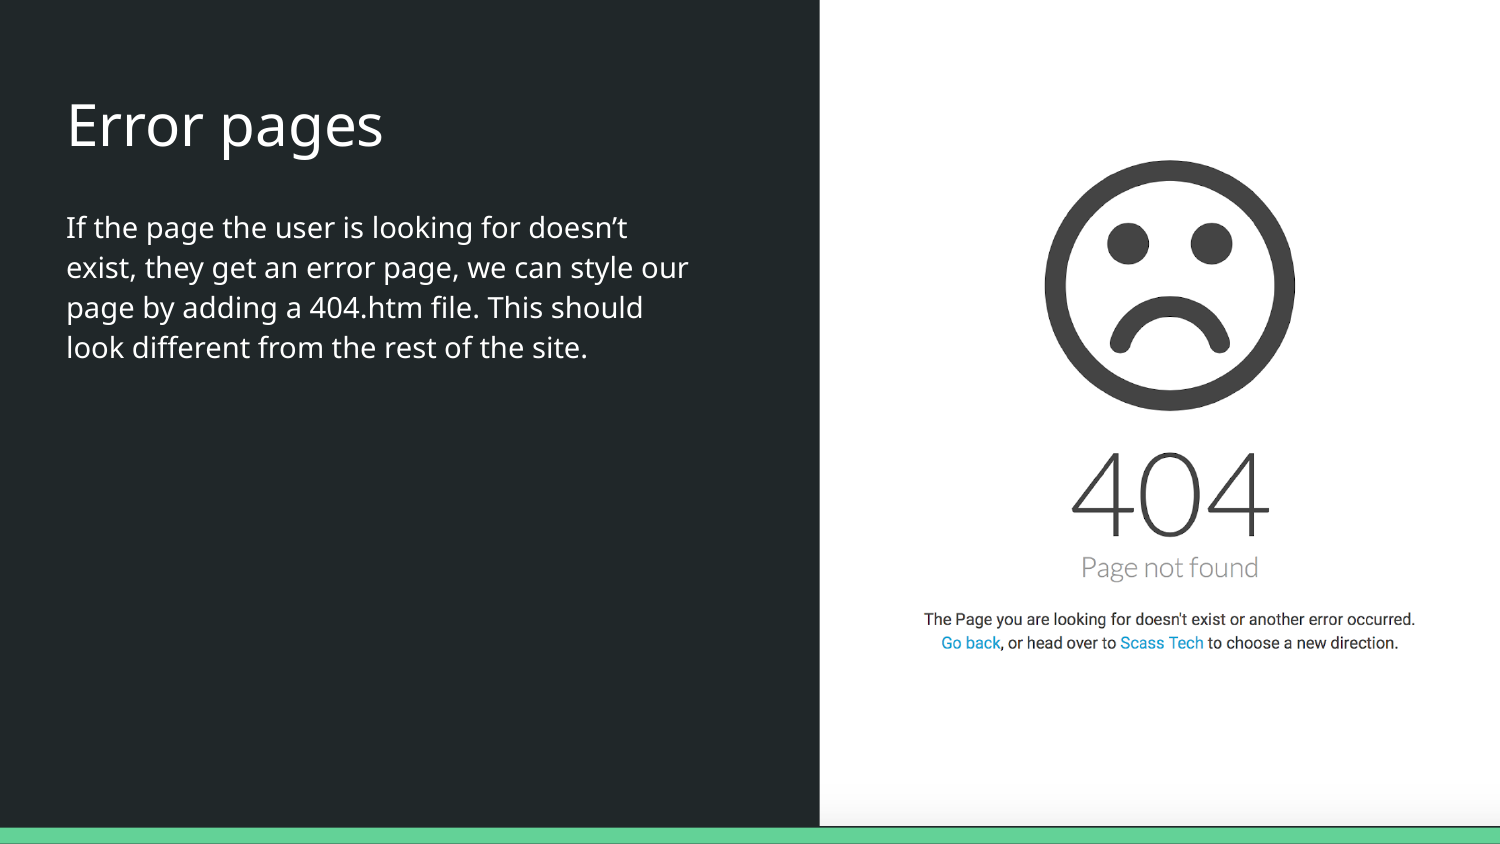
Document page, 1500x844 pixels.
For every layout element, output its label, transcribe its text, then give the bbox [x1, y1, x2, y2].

list If the page the user is looking for doesn’t exist, they get an error page, we can style our page by adding a 404.htm file. This should look different from the rest of the site. [51, 189, 711, 750]
picture [819, 0, 1500, 826]
title Error pages [51, 72, 814, 167]
